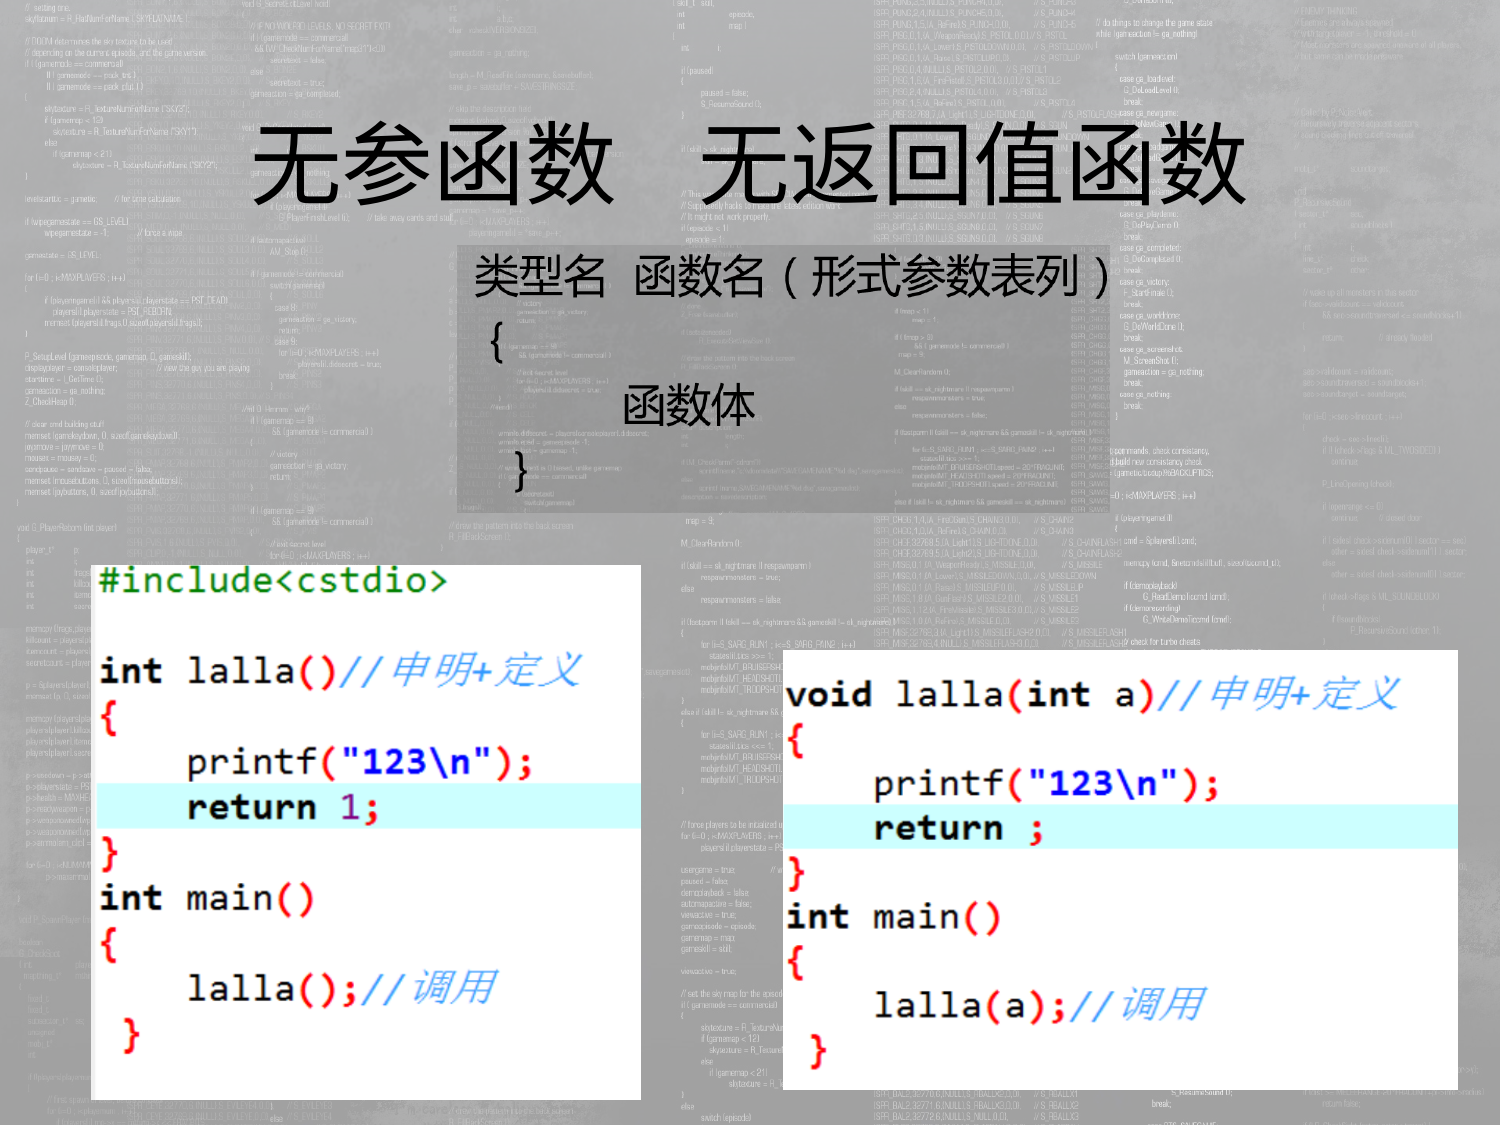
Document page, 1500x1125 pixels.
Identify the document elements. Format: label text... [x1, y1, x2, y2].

picture [783, 650, 1458, 1090]
title 无参函数 无返回值函数 [103, 59, 1397, 278]
picture [456, 245, 1110, 513]
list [91, 565, 641, 1100]
